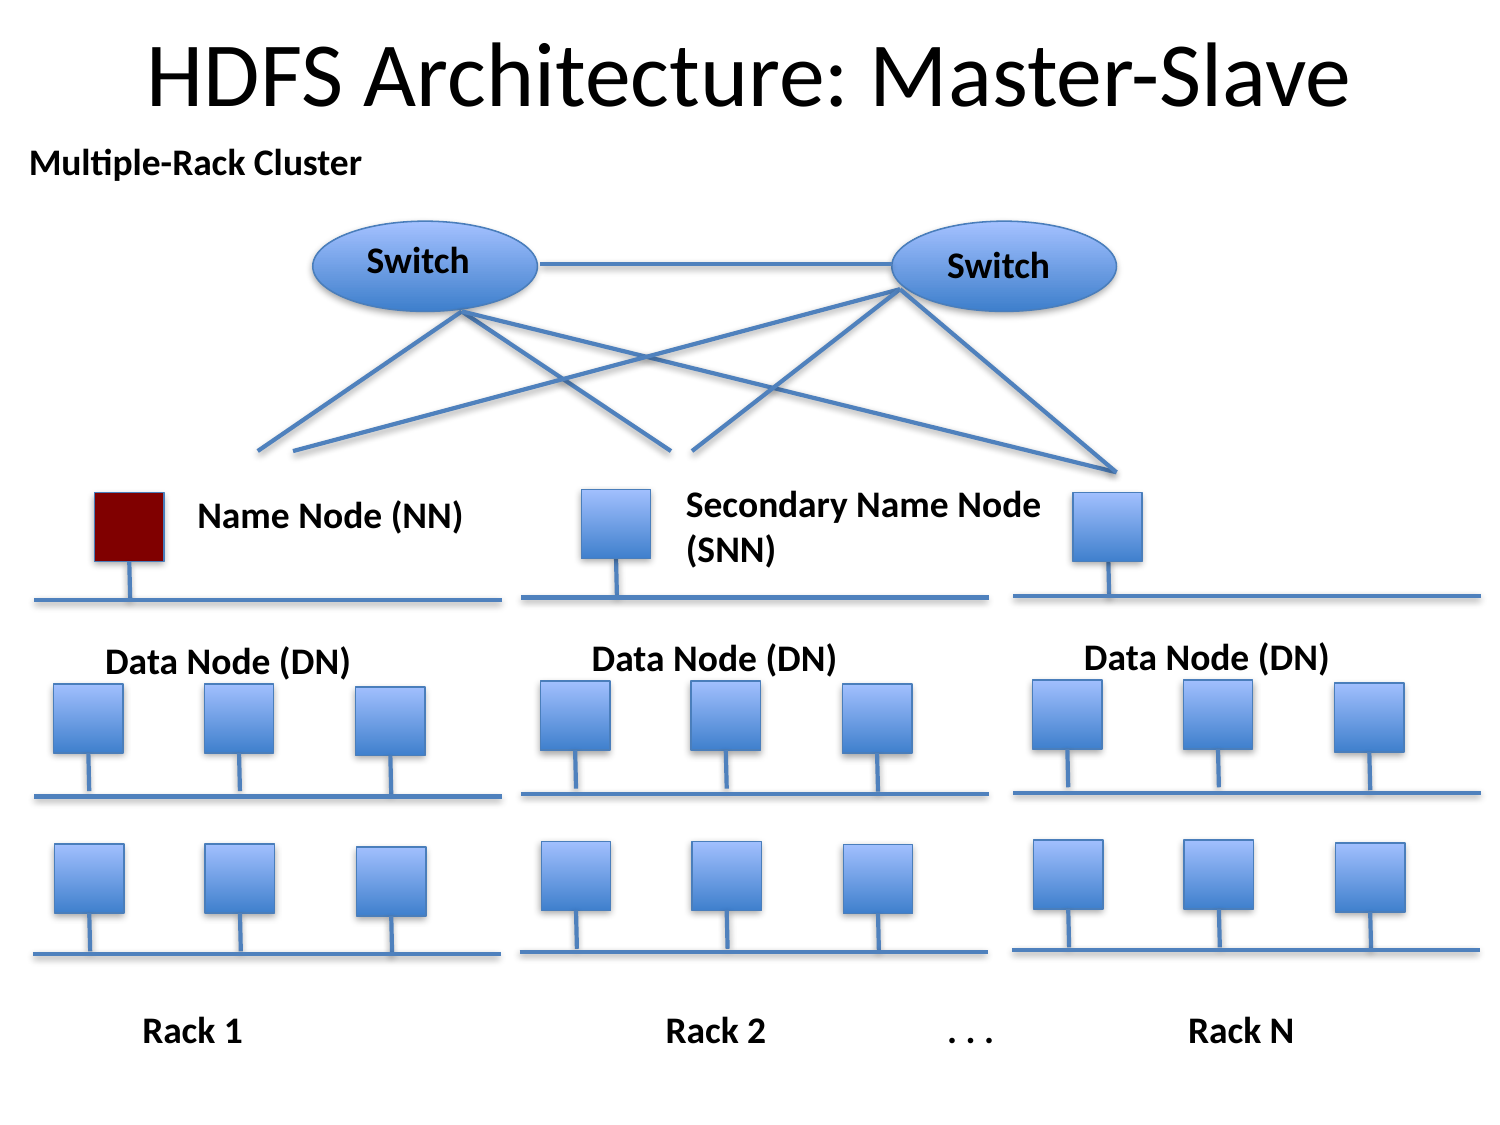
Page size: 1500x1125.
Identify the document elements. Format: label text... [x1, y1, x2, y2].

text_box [32, 483, 503, 955]
text_box Multiple-Rack Cluster [13, 130, 394, 190]
title HDFS Architecture: Master-Slave [75, 0, 1425, 164]
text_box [519, 472, 1482, 1060]
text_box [257, 220, 1117, 473]
text_box Rack 1 [127, 998, 287, 1059]
